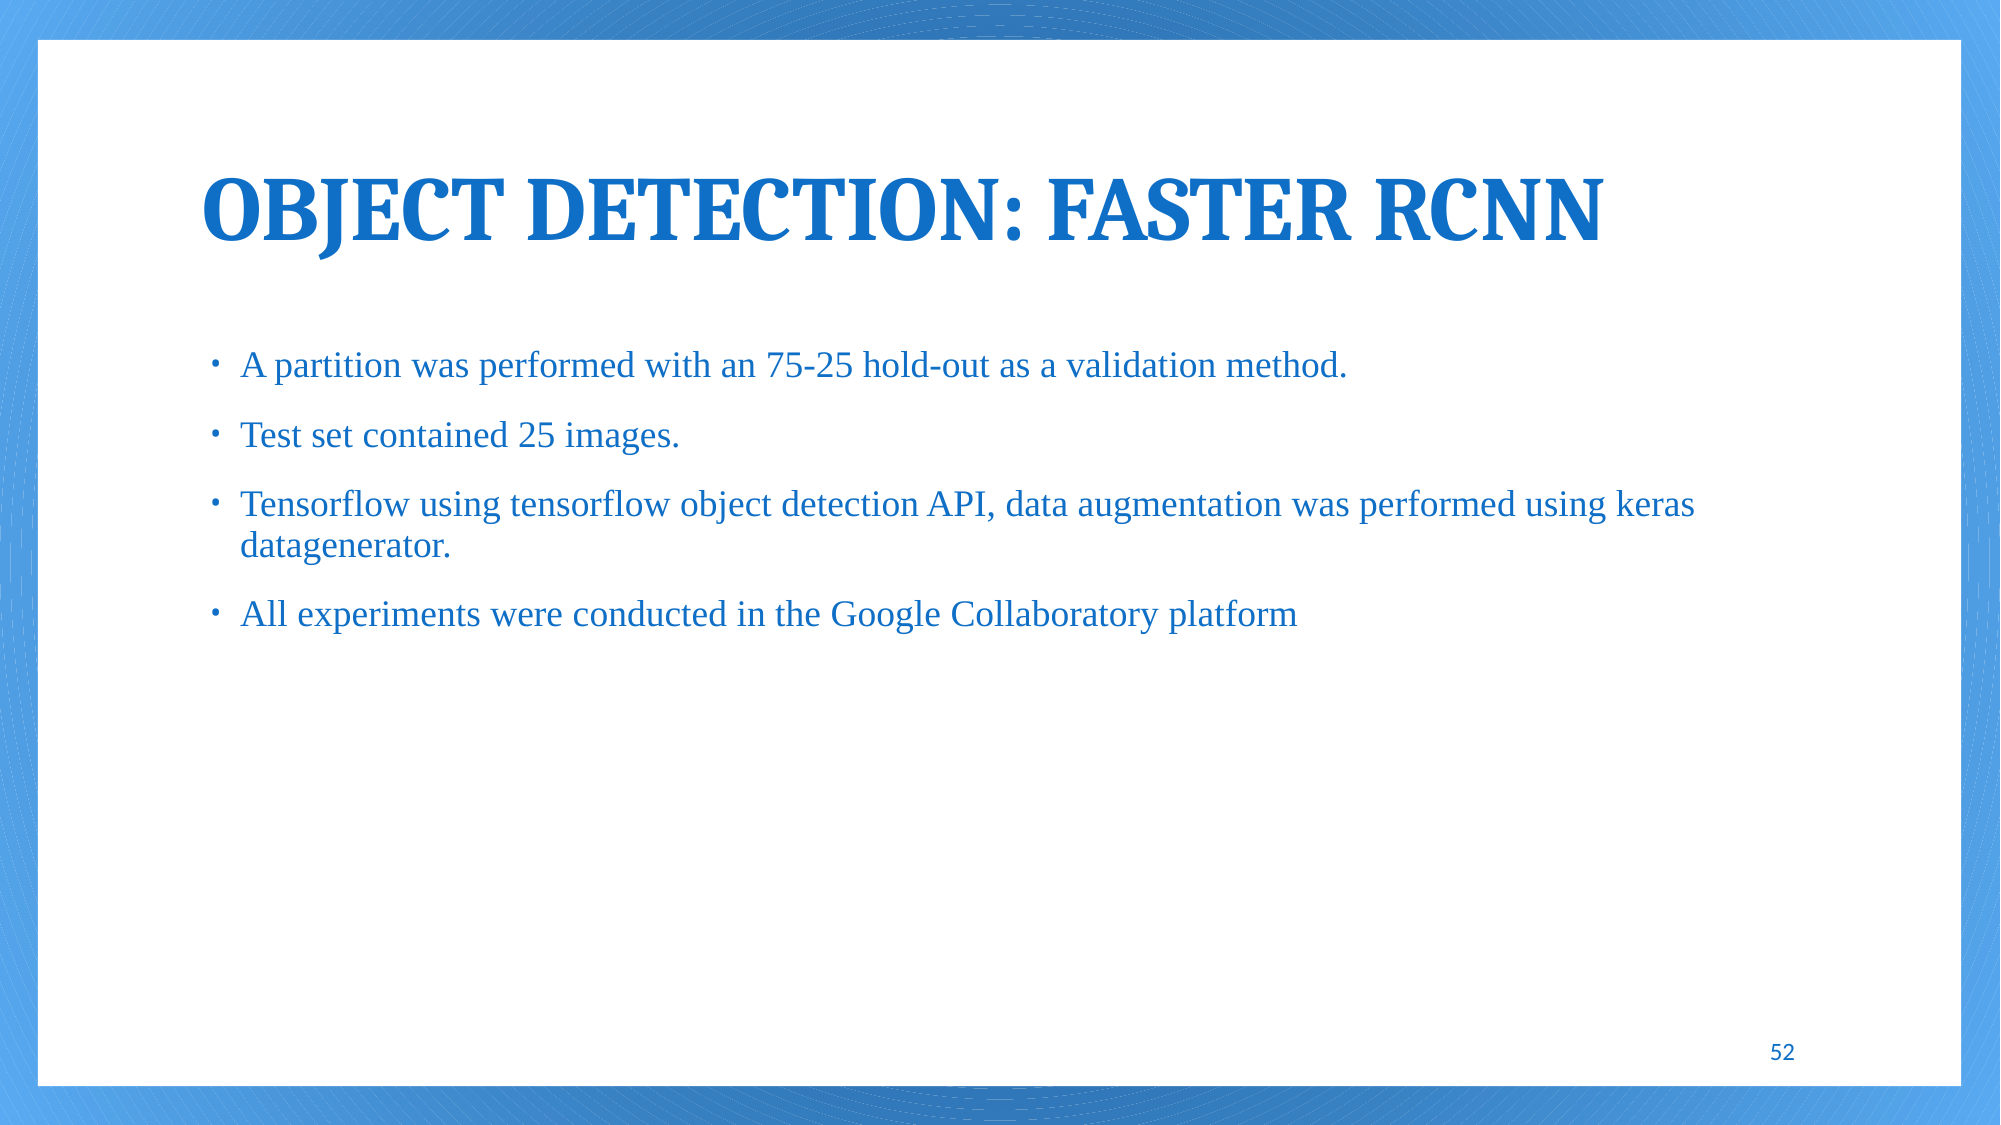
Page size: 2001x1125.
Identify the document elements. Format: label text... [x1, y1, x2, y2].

slide_number 52 [1530, 1020, 1811, 1081]
title OBJECT DETECTION: FASTER RCNN [187, 99, 1808, 323]
list A partition was performed with an 75-25 hold-out as a validation method. Test set contained 25 images. Tensorflow using tensorflow object detection API, data augmentation was performed using keras datagenerator. All experiments were conducted in the Google Collaboratory platform [187, 337, 1808, 1000]
